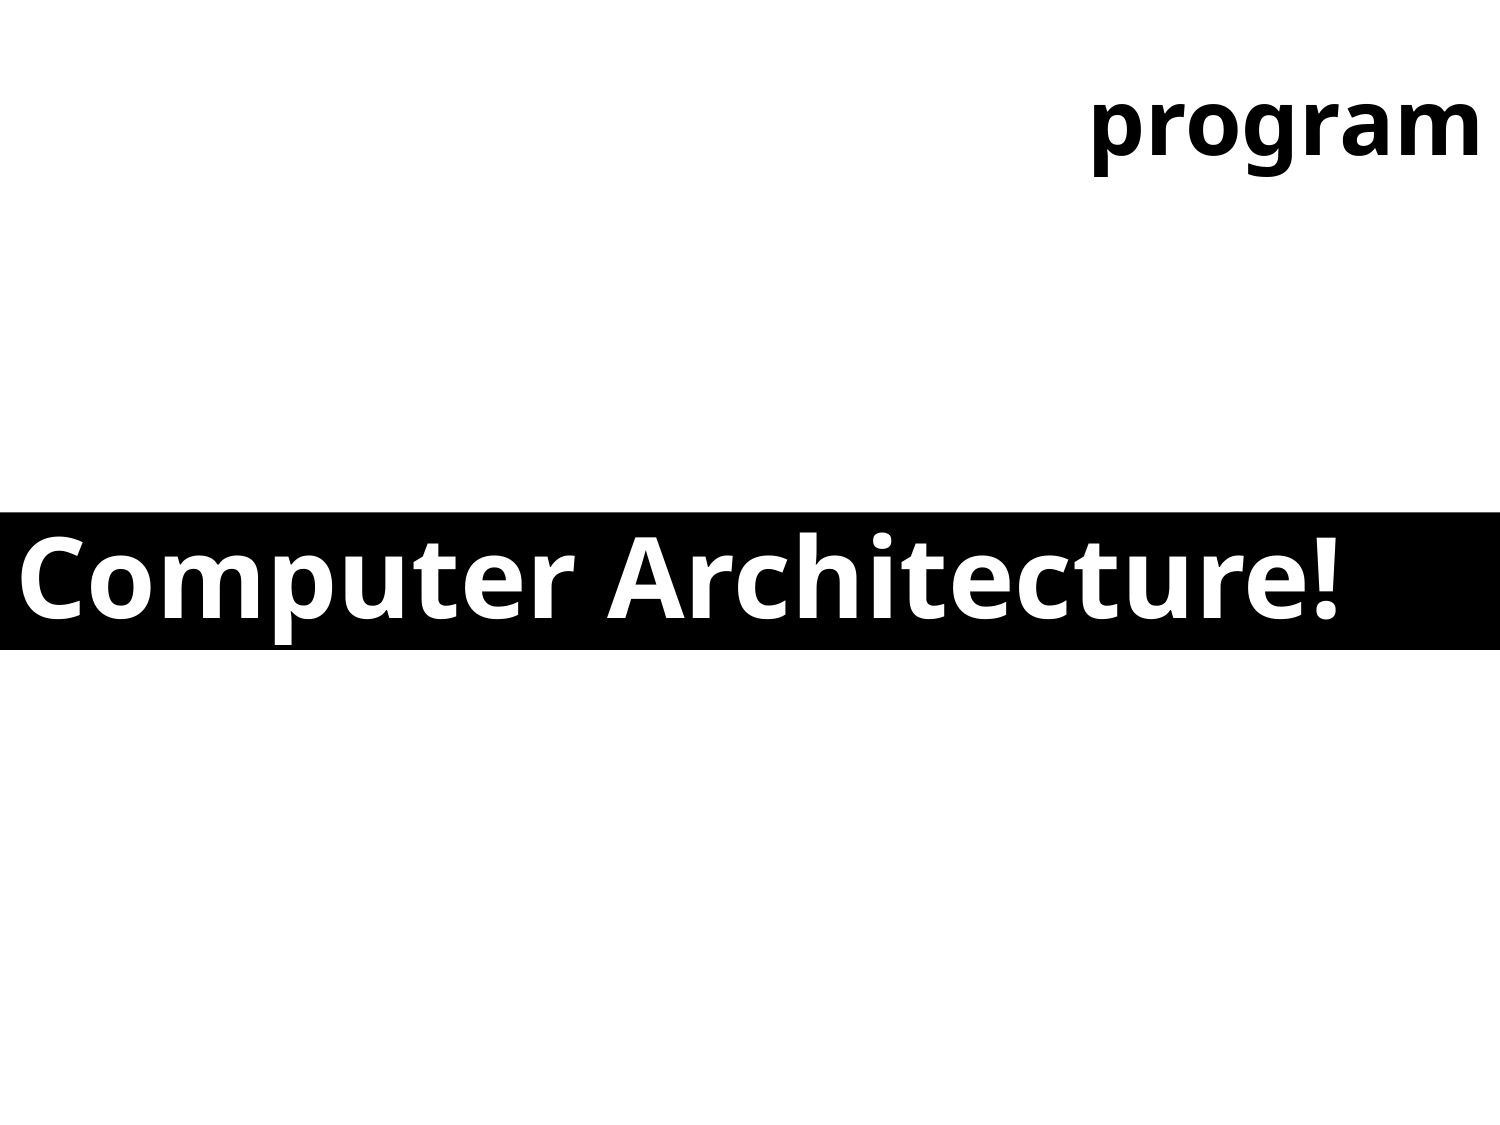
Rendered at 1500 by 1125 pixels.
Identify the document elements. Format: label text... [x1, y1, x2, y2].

text_box program [0, 74, 1500, 163]
title Computer Architecture! [0, 349, 1500, 663]
